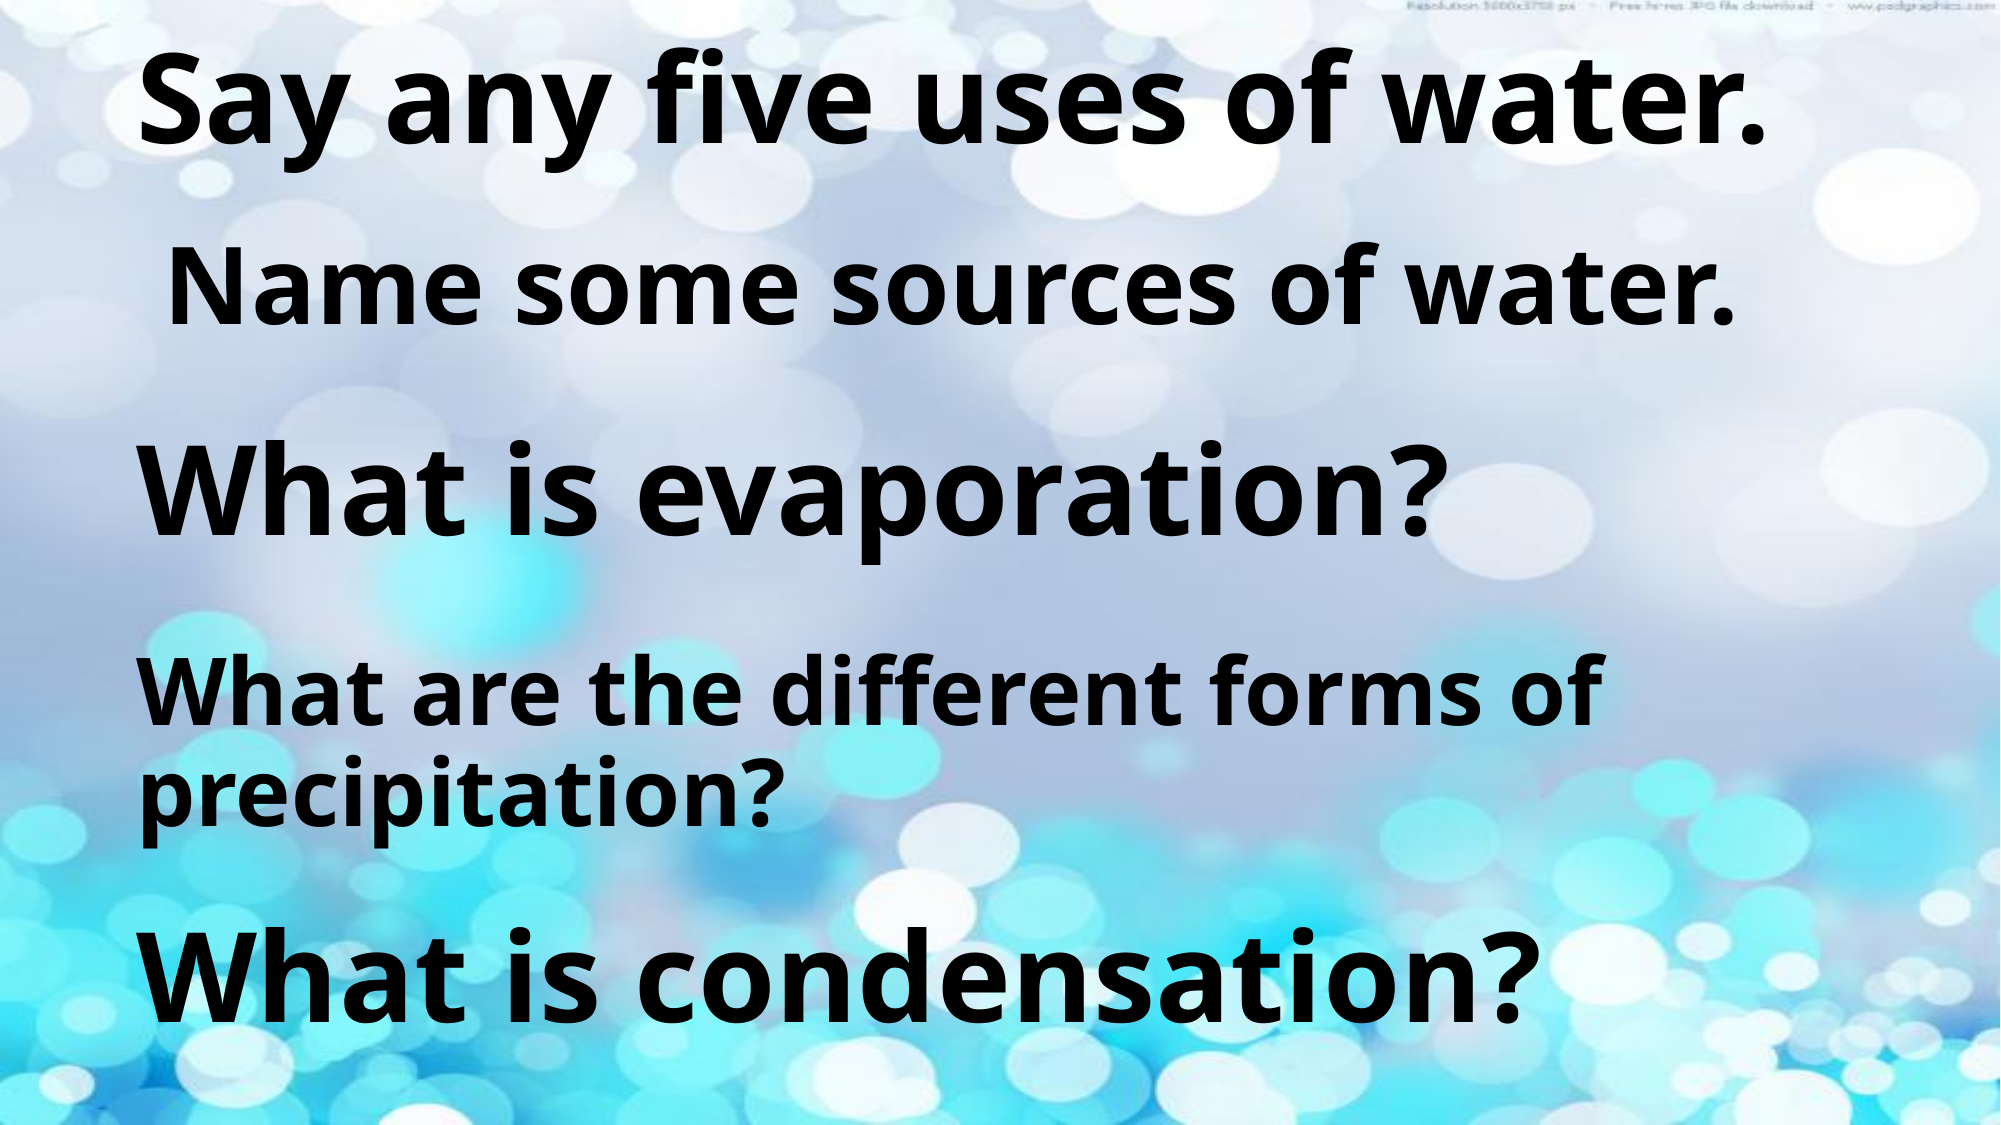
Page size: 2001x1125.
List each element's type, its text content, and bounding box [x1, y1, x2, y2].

text_box What are the different forms of precipitation? [121, 638, 1847, 855]
picture [0, 0, 2001, 1125]
text_box What is evaporation? [121, 420, 1847, 638]
text_box Name some sources of water. [121, 223, 1847, 420]
text_box Say any five uses of water. [121, 27, 1847, 223]
text_box What is condensation? [121, 907, 1847, 1125]
